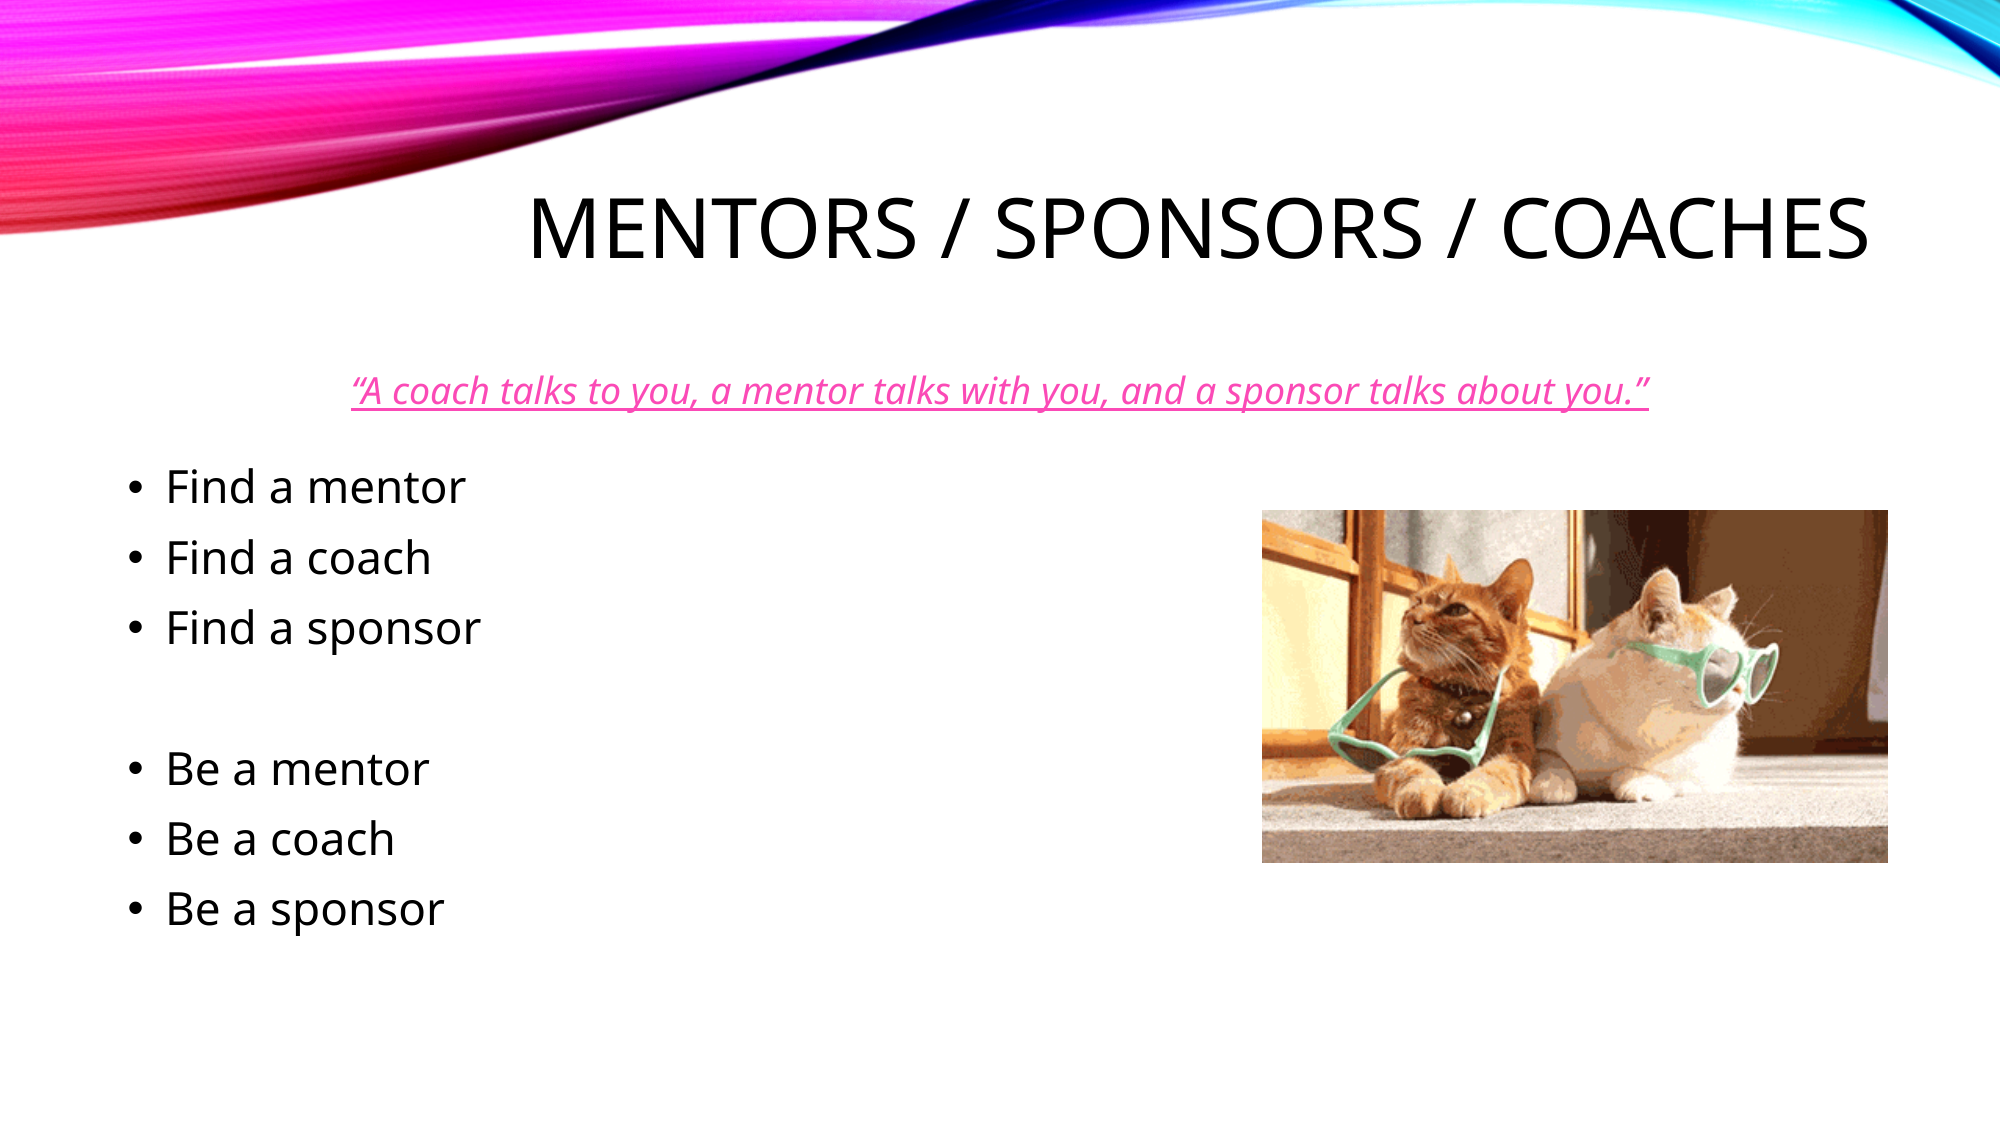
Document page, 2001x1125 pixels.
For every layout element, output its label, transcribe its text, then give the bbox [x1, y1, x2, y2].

text_box “A coach talks to you, a mentor talks with you, and a sponsor talks about you.” [262, 359, 1738, 426]
picture [1262, 510, 1888, 863]
title Mentors / Sponsors / Coaches [410, 125, 1888, 338]
list Find a mentor Find a coach Find a sponsor Be a mentor Be a coach Be a sponsor [112, 456, 1888, 1021]
picture [1910, 0, 2000, 45]
picture [0, 0, 2000, 237]
picture [1890, 0, 2000, 75]
